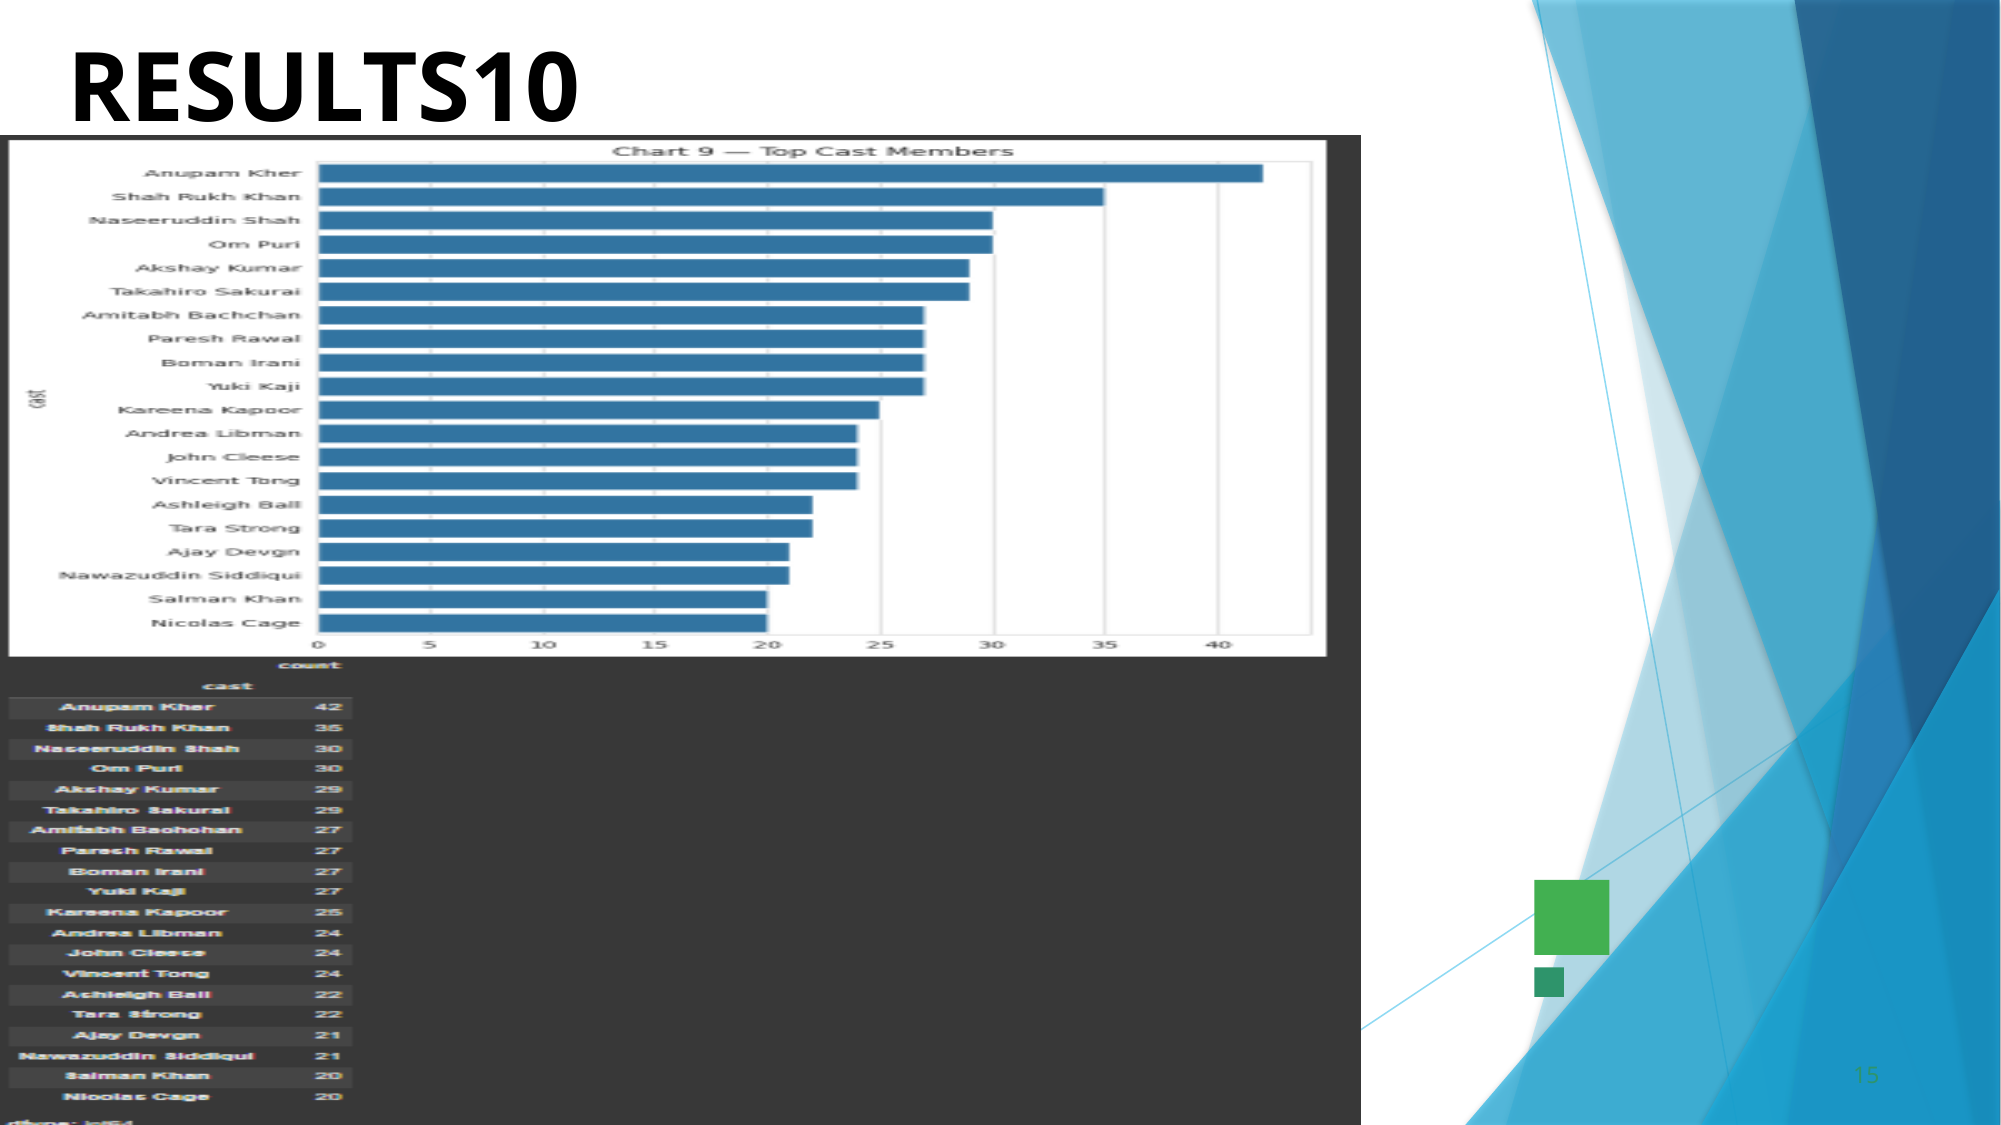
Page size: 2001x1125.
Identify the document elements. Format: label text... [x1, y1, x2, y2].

picture [0, 135, 1362, 1125]
title RESULTS10 [52, 18, 602, 134]
